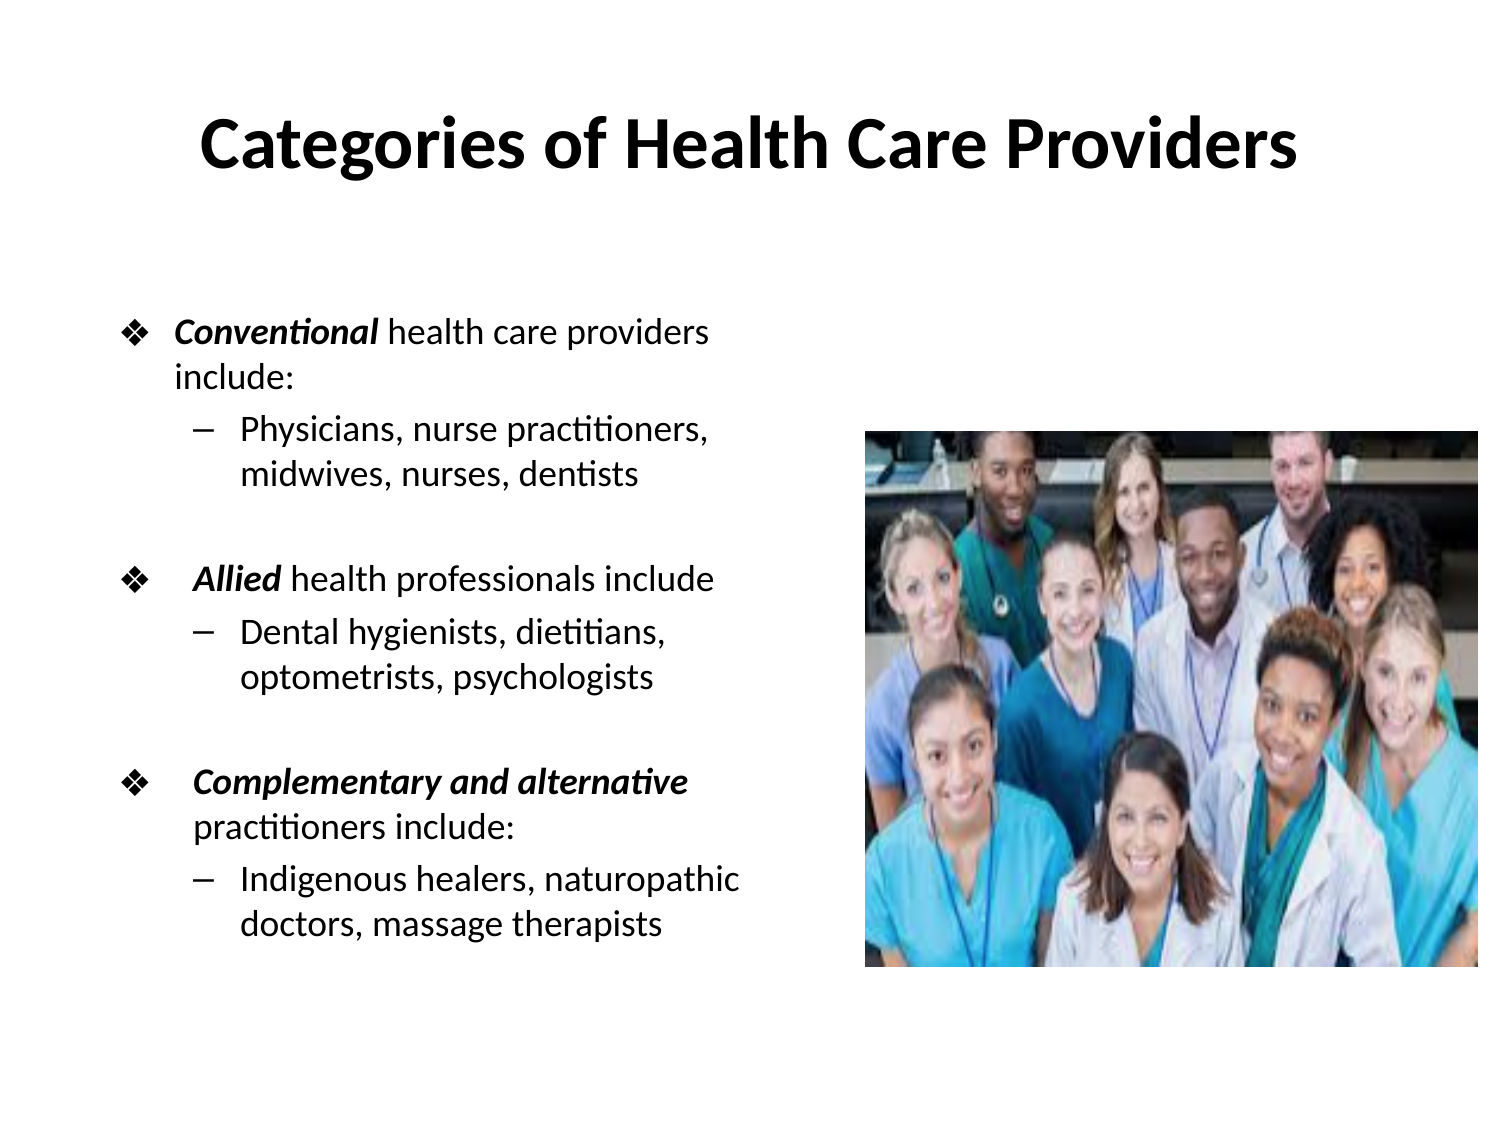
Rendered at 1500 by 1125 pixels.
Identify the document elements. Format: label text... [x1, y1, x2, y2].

title Categories of Health Care Providers [75, 45, 1425, 233]
picture [864, 431, 1479, 967]
list Conventional health care providers include: Physicians, nurse practitioners, midwives, nurses, dentists Allied health professionals include Dental hygienists, dietitians, optometrists, psychologists Complementary and alternative practitioners include: Indigenous healers, naturopathic doctors, massage therapists [103, 299, 844, 1014]
